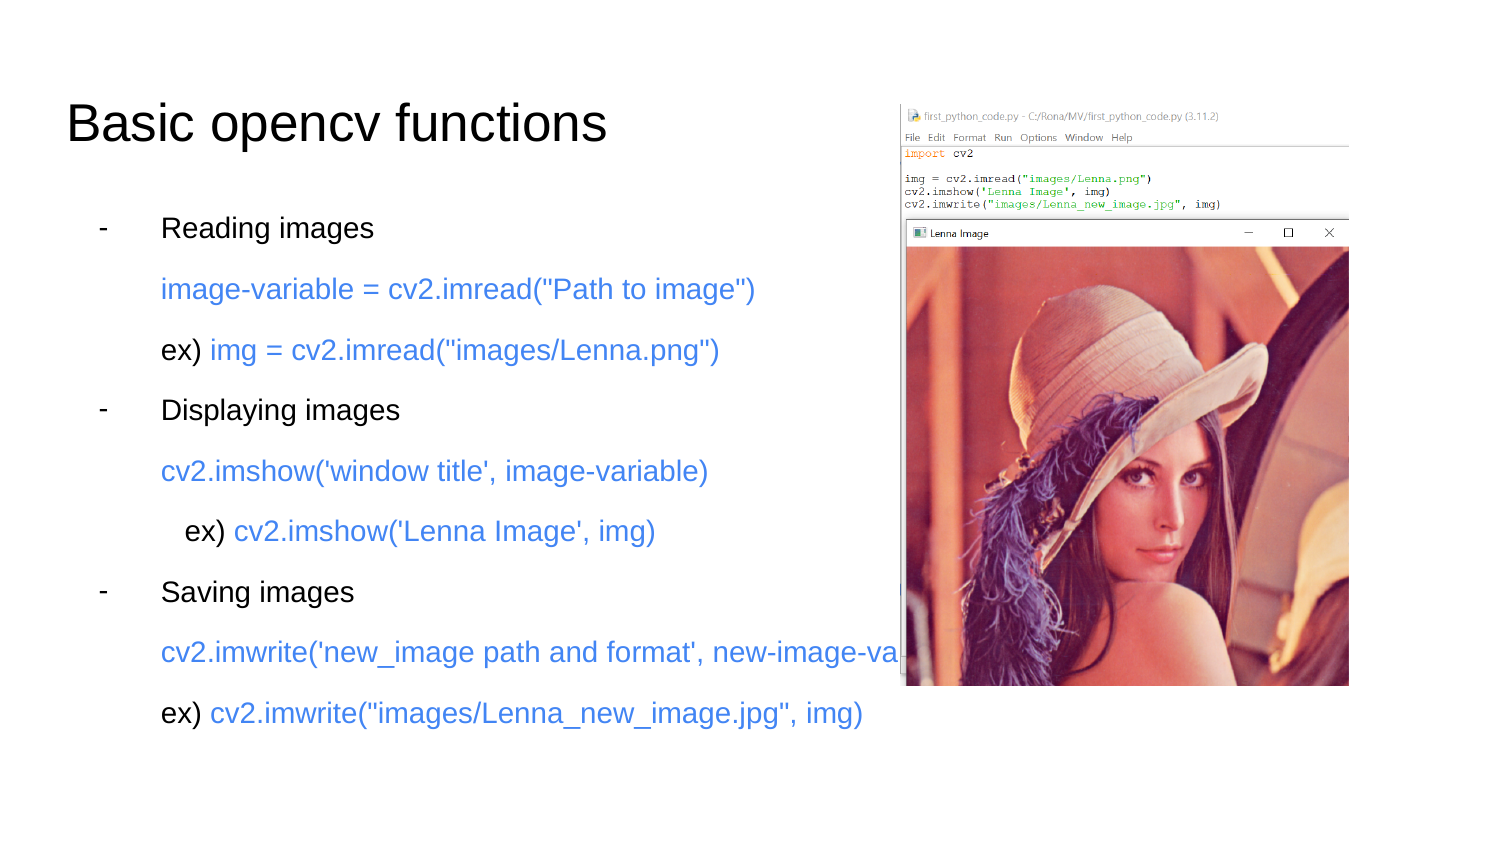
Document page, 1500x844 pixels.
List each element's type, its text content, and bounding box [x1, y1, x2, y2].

title Basic opencv functions [51, 72, 1449, 167]
list Reading images image-variable = cv2.imread("Path to image") ex) img = cv2.imread("images/Lenna.png") Displaying images cv2.imshow('window title', image-variable) ex) cv2.imshow('Lenna Image', img) Saving images cv2.imwrite('new_image path and format', new-image-variable) ex) cv2.imwrite("images/Lenna_new_image.jpg", img) [51, 189, 1449, 750]
picture [899, 104, 1349, 686]
